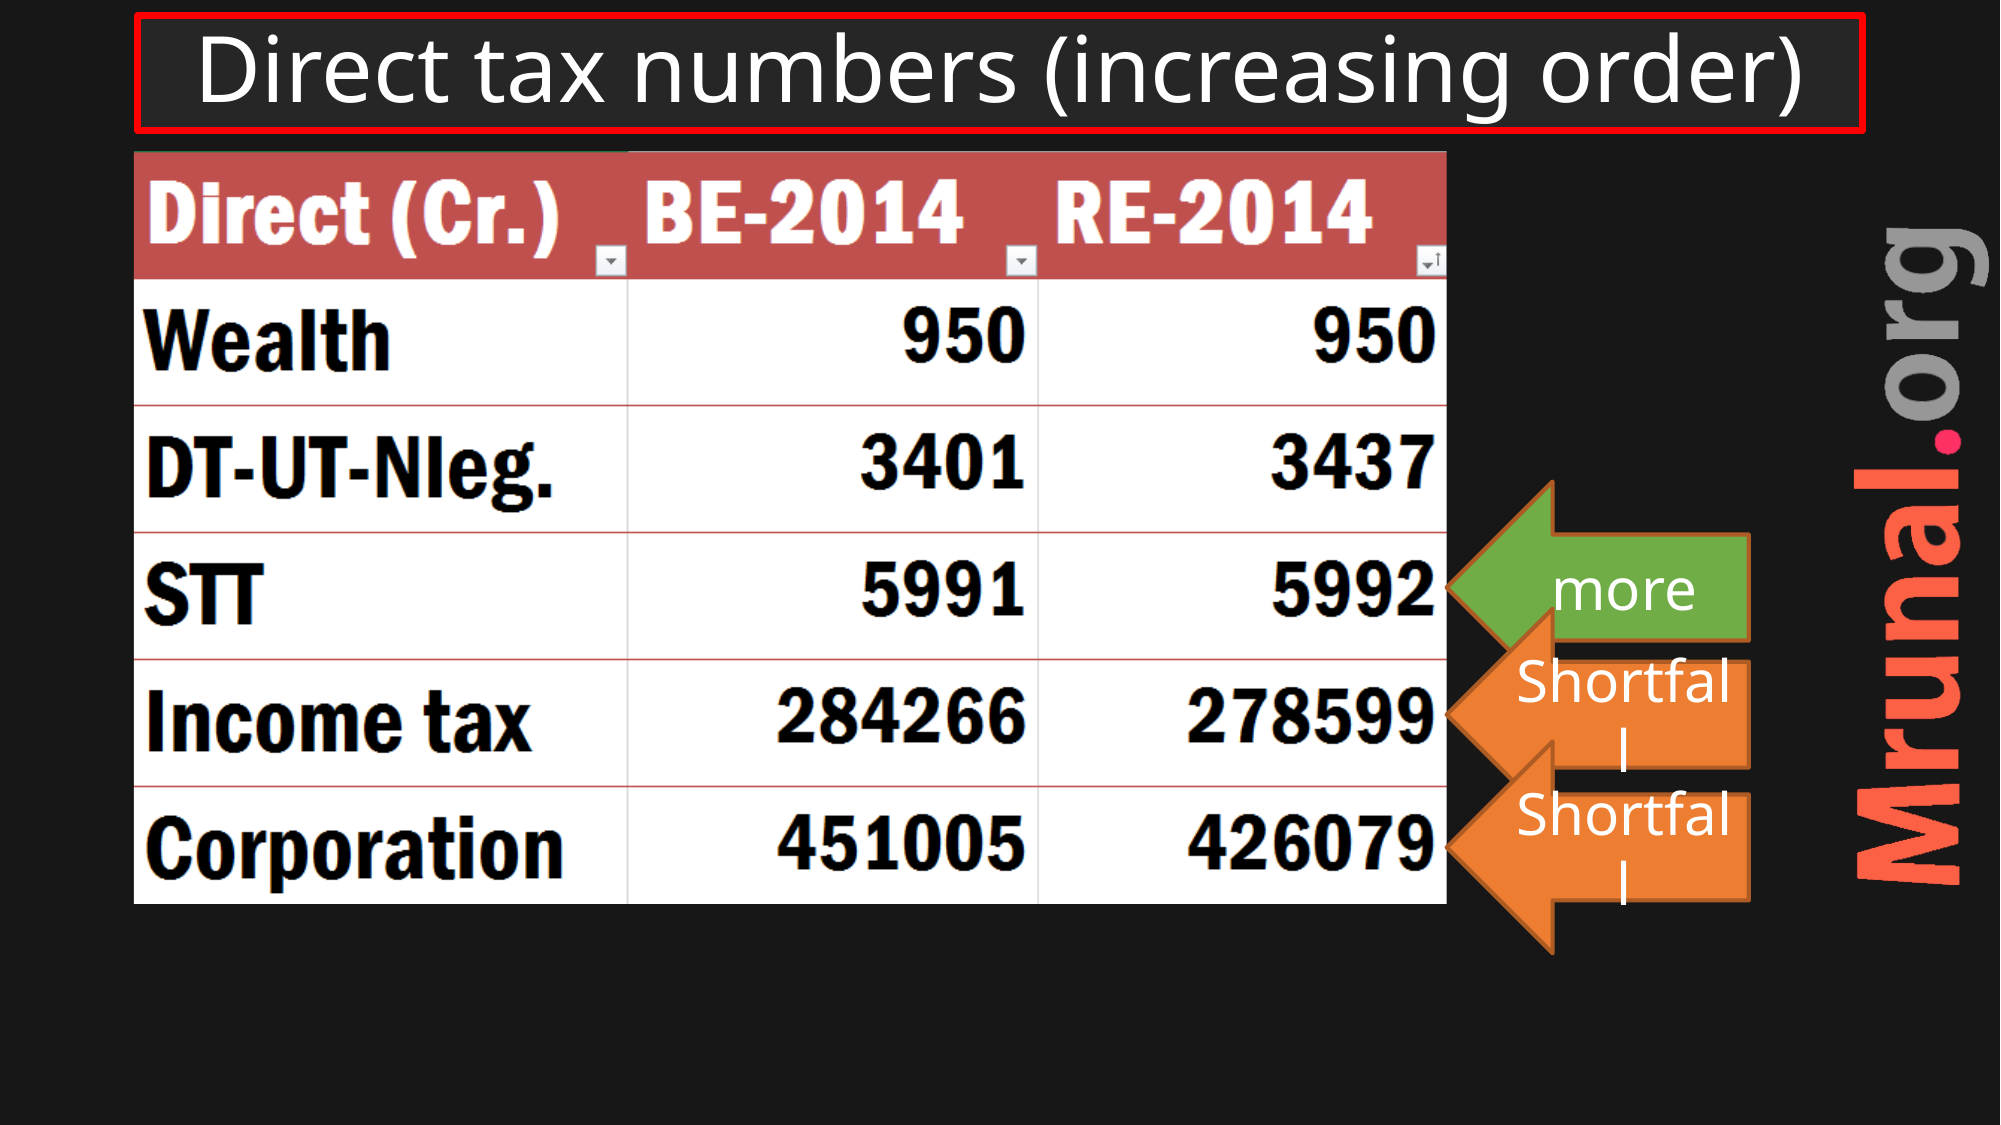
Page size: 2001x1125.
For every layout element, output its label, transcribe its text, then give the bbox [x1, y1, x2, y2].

title Direct tax numbers (increasing order) [134, 12, 1866, 134]
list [133, 151, 1447, 904]
text_box Shortfall [1452, 739, 1751, 956]
picture [1832, 223, 2000, 894]
text_box Shortfall [1452, 606, 1751, 781]
text_box more [1452, 479, 1751, 651]
